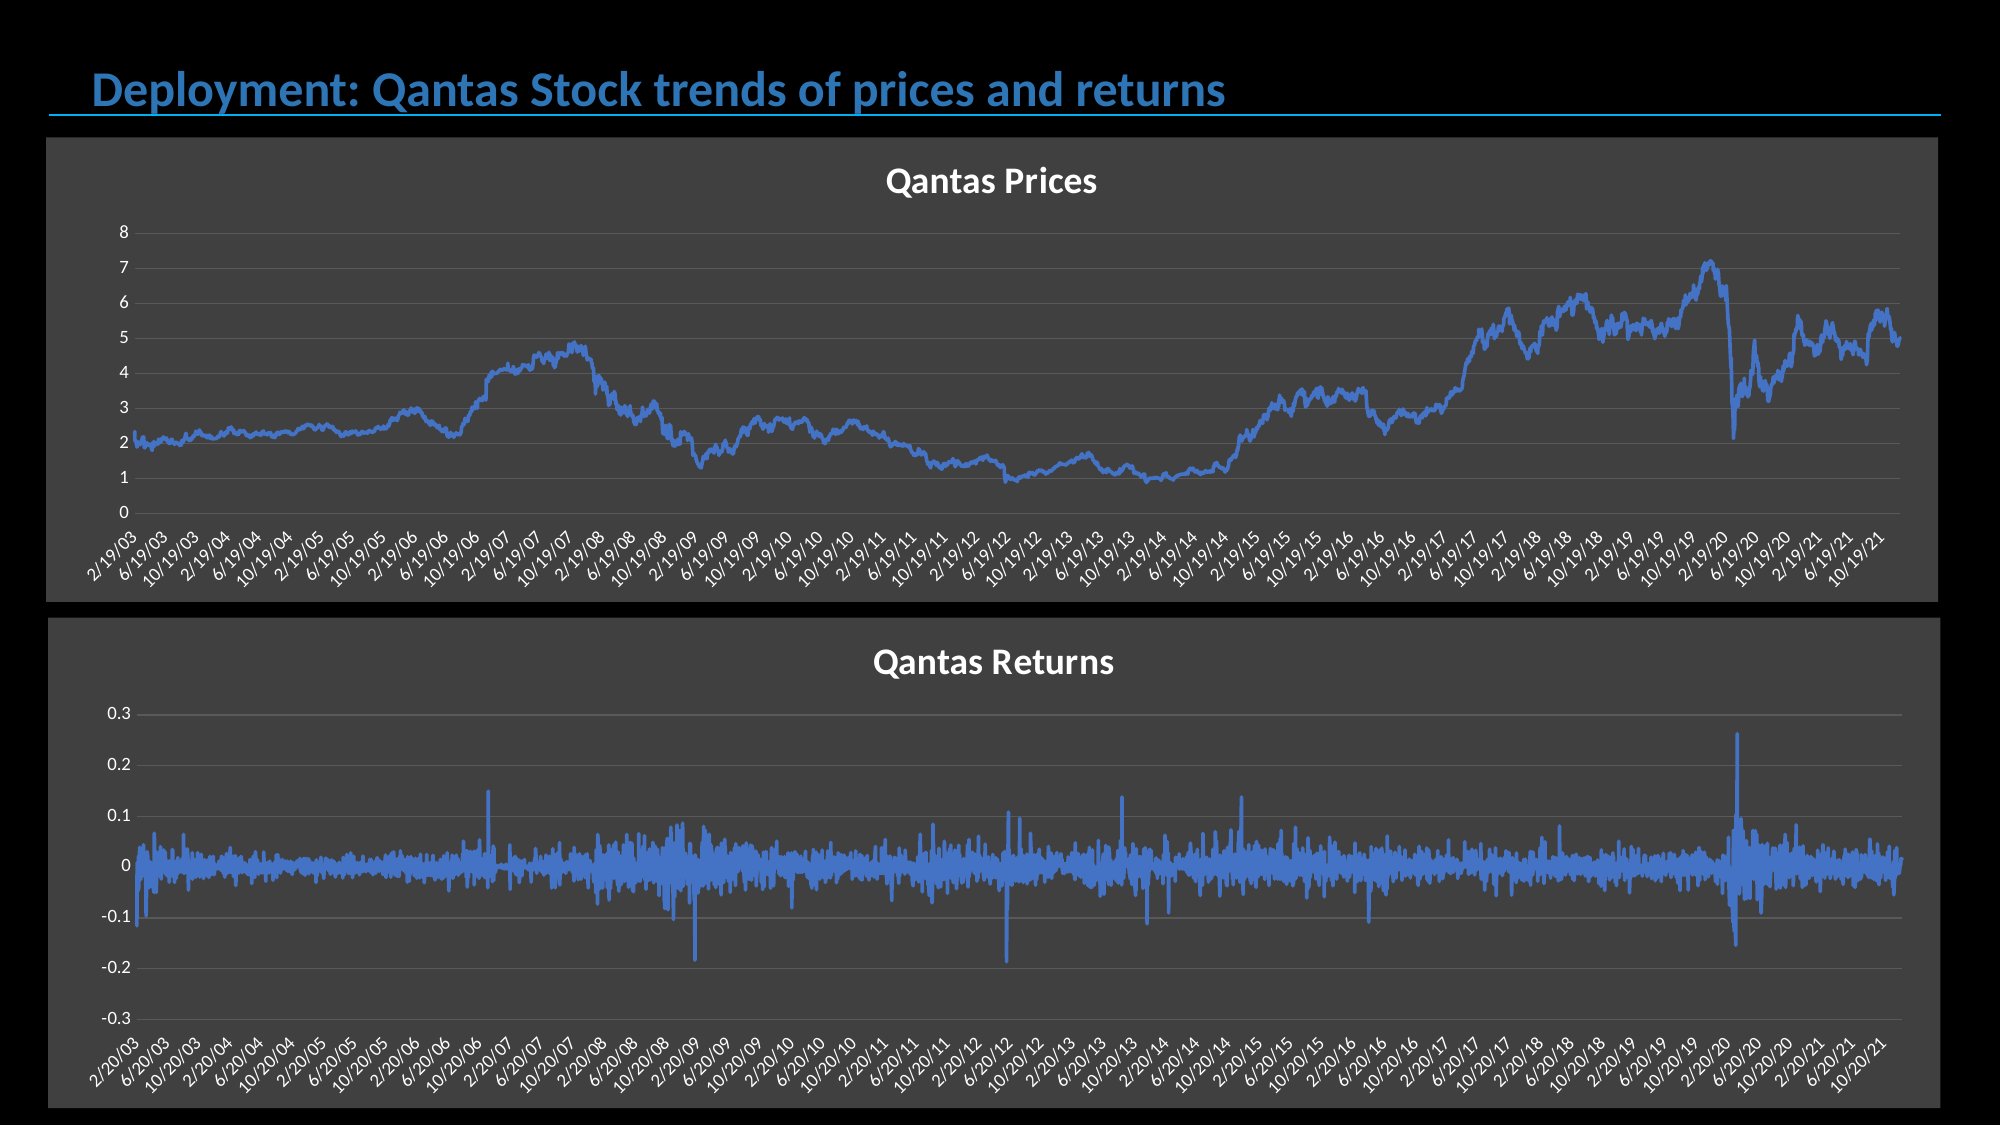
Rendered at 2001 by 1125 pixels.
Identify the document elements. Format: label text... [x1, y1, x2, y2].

chart [45, 137, 1939, 602]
chart [48, 617, 1941, 1109]
text_box Deployment: Qantas Stock trends of prices and returns [76, 116, 1443, 124]
text_box Deployment: Qantas Stock trends of prices and returns [76, 49, 1443, 114]
